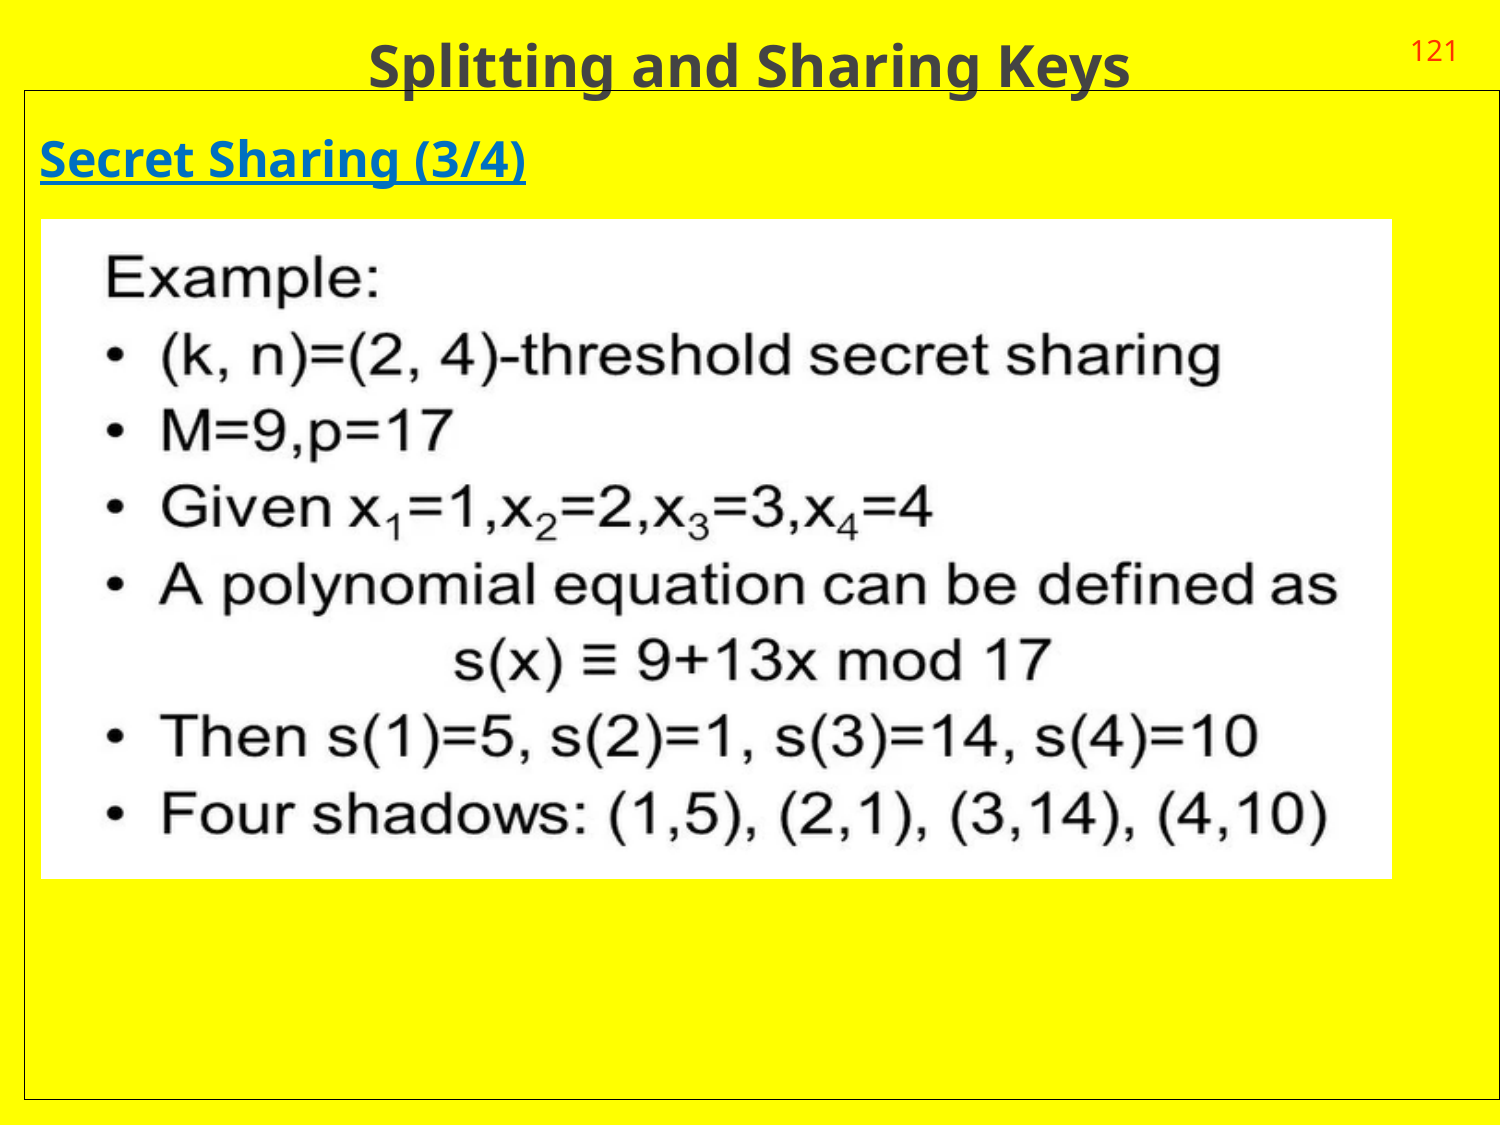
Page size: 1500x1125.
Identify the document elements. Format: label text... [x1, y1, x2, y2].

list Secret Sharing (3/4) [24, 90, 1500, 1100]
title Splitting and Sharing Keys [75, 24, 1124, 90]
slide_number 121 [1124, 24, 1476, 104]
picture [40, 219, 1392, 880]
